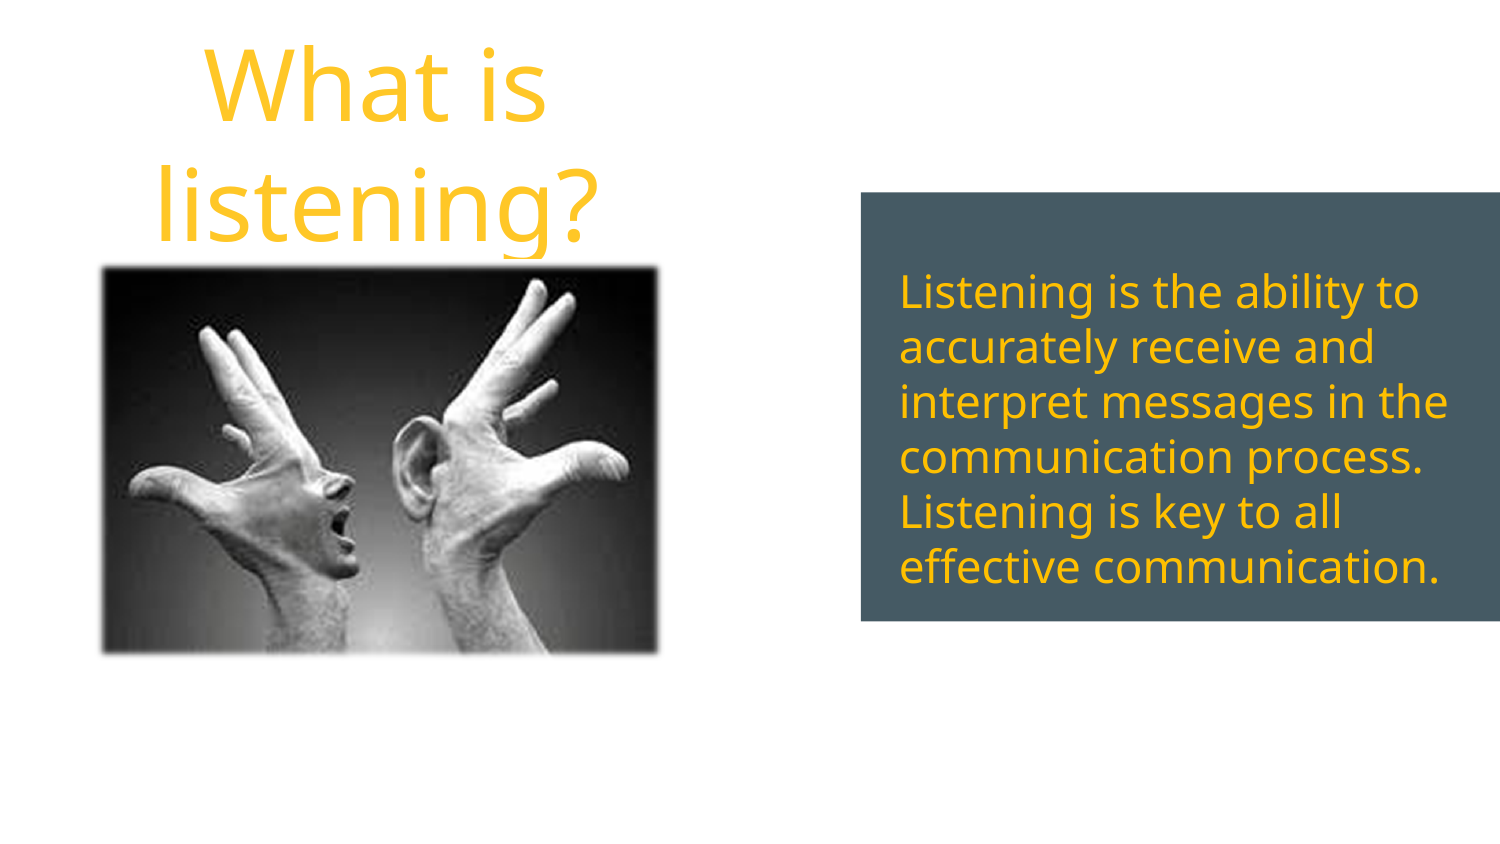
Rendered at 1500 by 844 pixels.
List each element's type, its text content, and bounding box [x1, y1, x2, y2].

picture [93, 258, 665, 661]
text_box Listening is the ability to accurately receive and interpret messages in the communication process. Listening is key to all effective communication. [883, 247, 1490, 564]
title What is listening? [0, 23, 754, 260]
